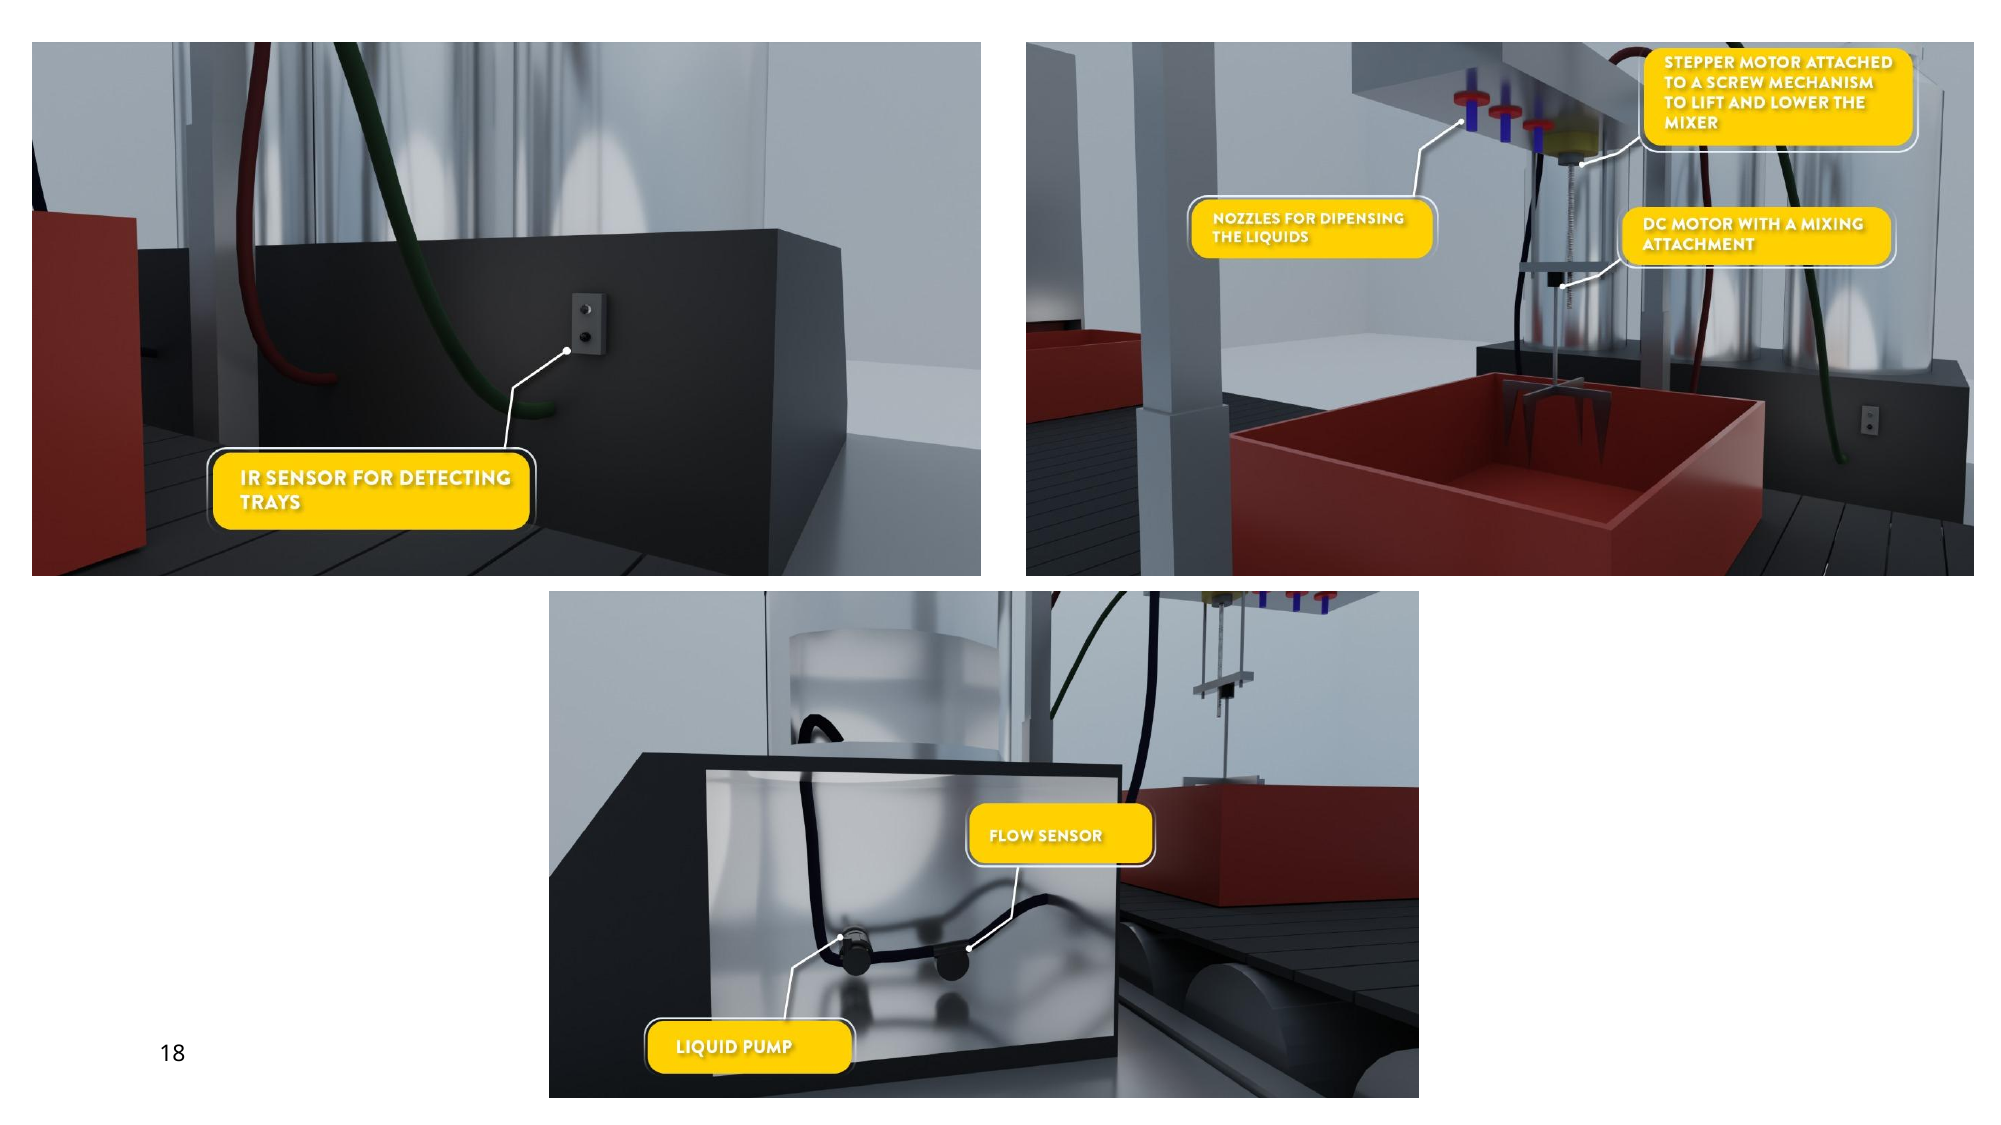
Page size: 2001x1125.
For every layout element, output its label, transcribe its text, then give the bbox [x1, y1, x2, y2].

picture [549, 591, 1419, 1098]
picture [1025, 42, 1975, 577]
picture [32, 42, 981, 577]
slide_number 18 [159, 1038, 246, 1080]
